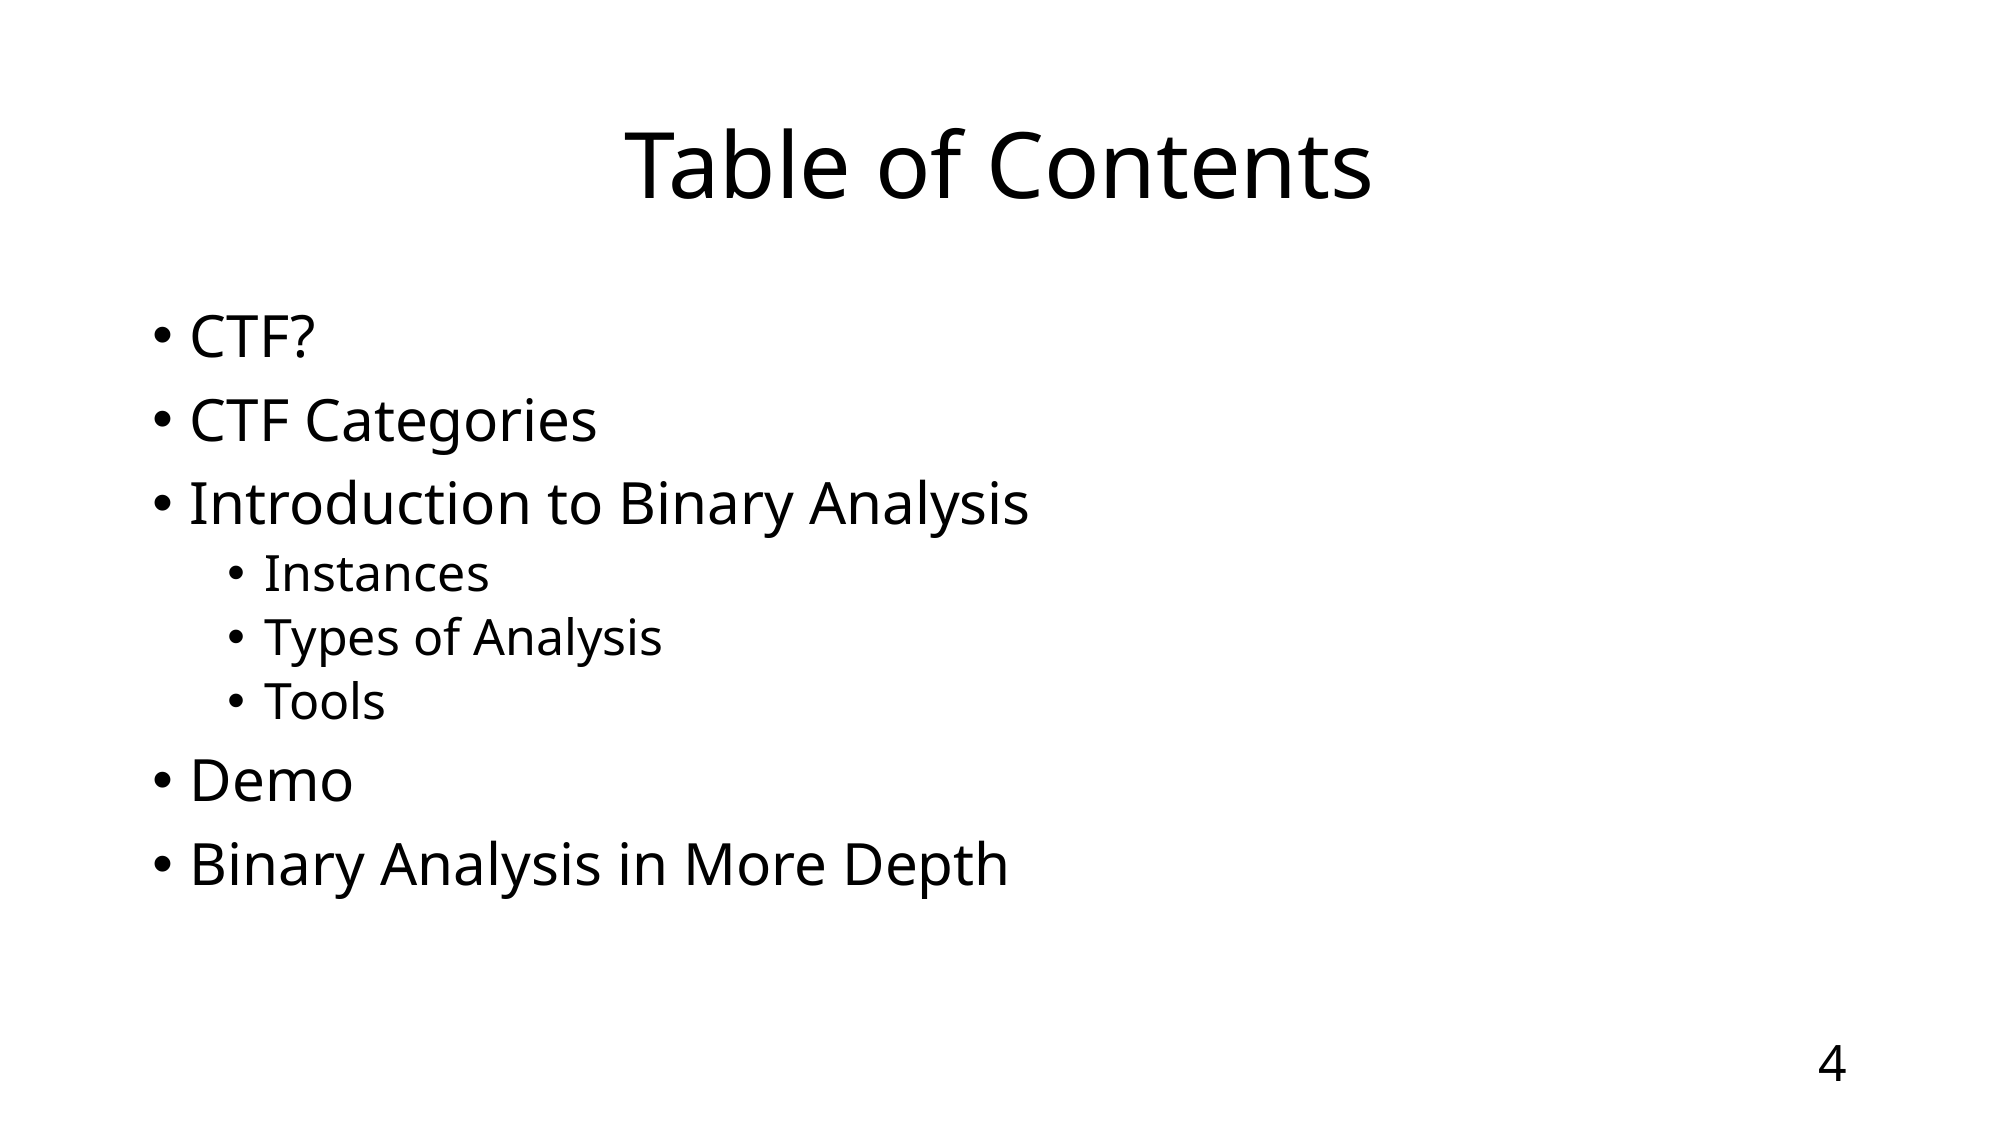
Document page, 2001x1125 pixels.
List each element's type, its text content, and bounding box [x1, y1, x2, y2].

slide_number 4 [1412, 1035, 1863, 1096]
title Table of Contents [137, 59, 1863, 278]
list CTF? CTF Categories Introduction to Binary Analysis Instances Types of Analysis Tools Demo Binary Analysis in More Depth [137, 299, 1863, 1014]
